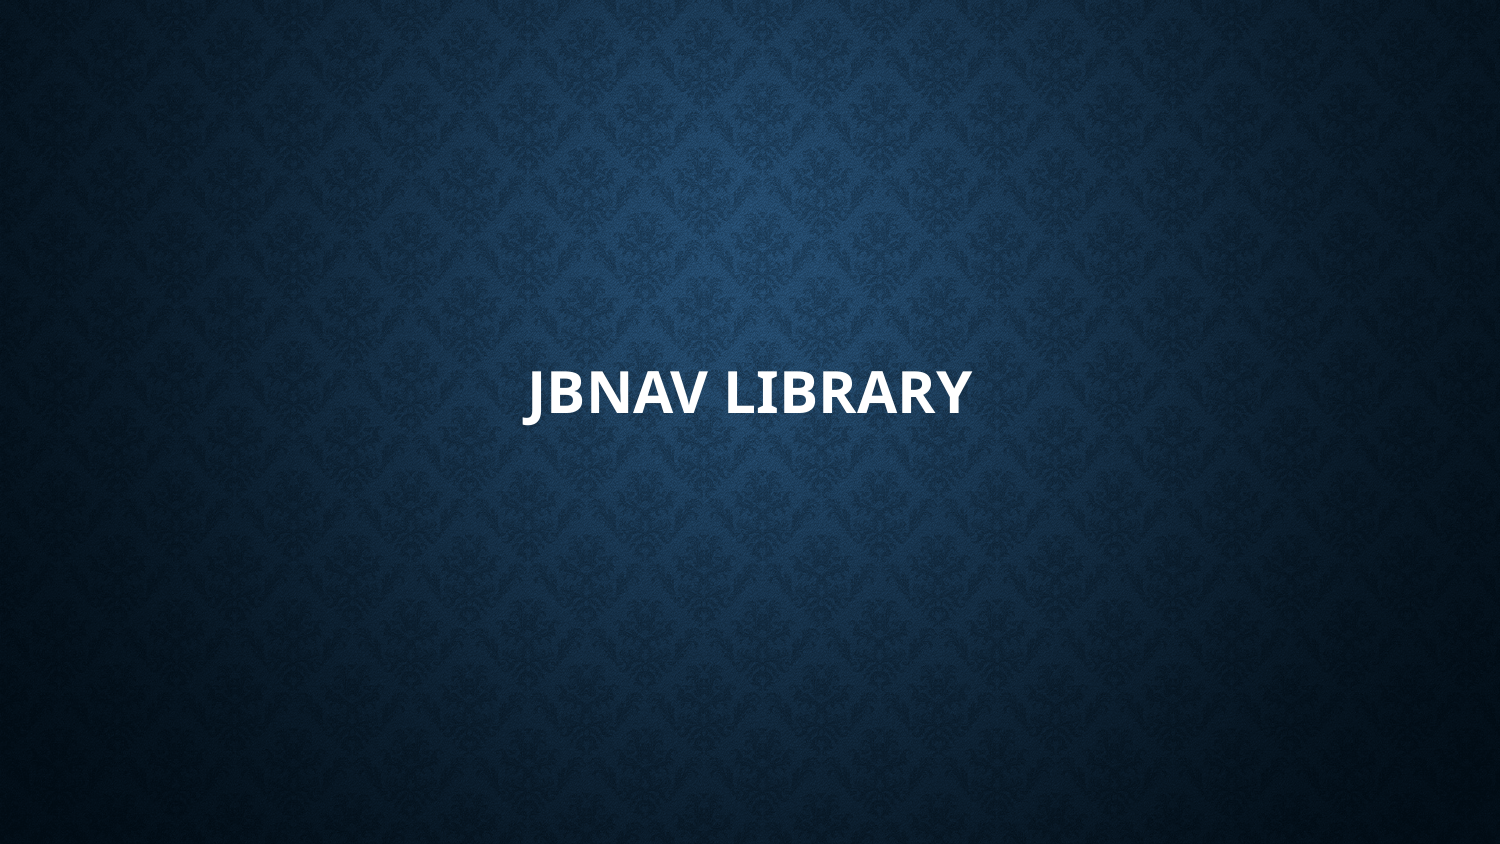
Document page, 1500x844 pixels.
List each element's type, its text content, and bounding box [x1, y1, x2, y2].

picture [0, 0, 1500, 844]
title JBNAV LIBRARY [151, 80, 1349, 432]
